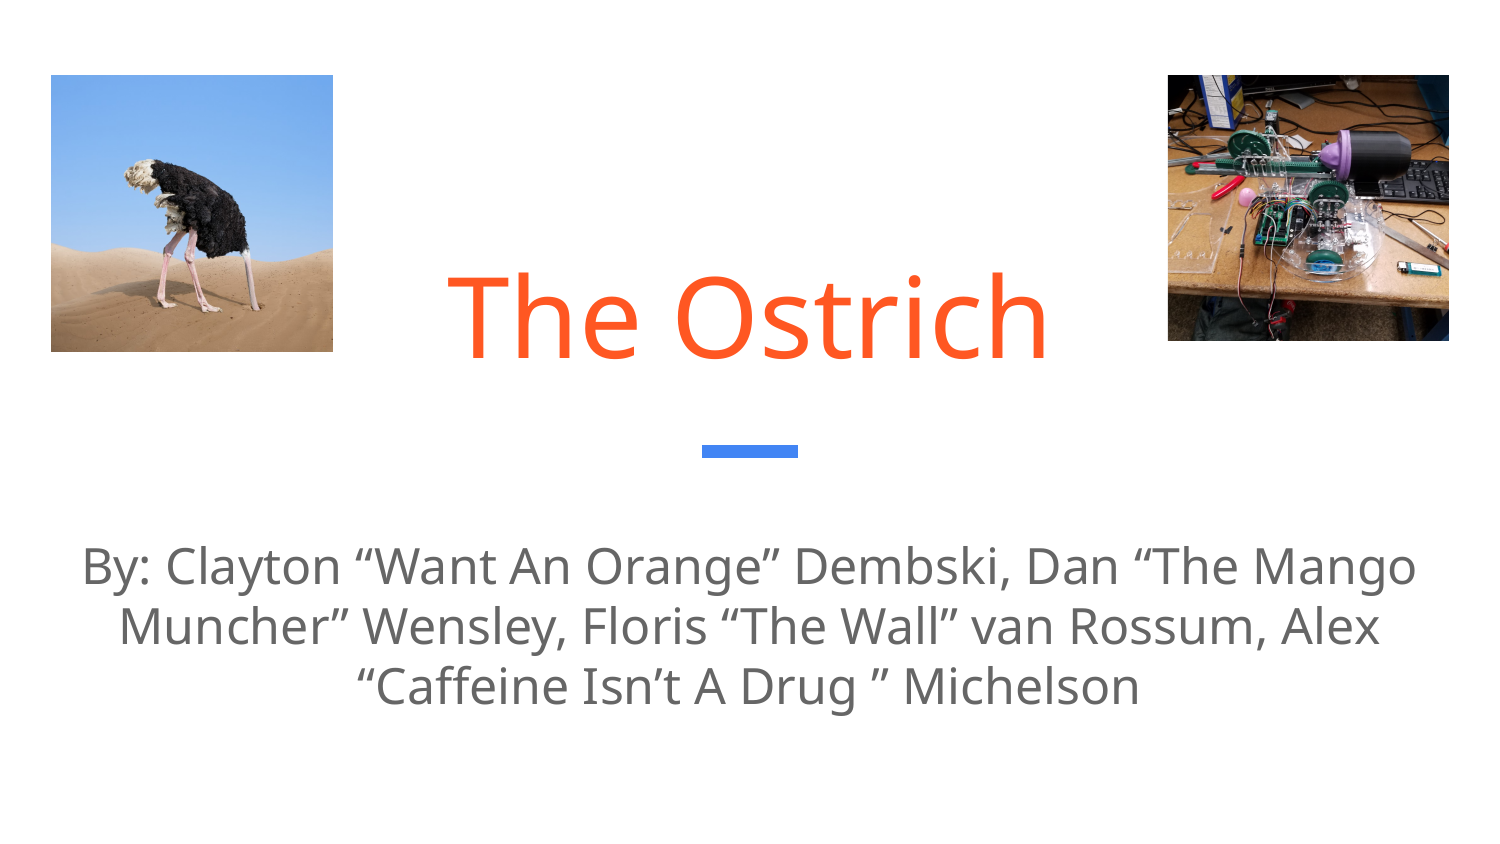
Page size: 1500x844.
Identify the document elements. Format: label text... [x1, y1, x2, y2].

picture [50, 74, 333, 352]
picture [1167, 74, 1450, 341]
subtitle By: Clayton “Want An Orange” Dembski, Dan “The Mango Muncher” Wensley, Floris “The Wall” van Rossum, Alex “Caffeine Isn’t A Drug ” Michelson [51, 519, 1449, 640]
title The Ostrich [51, 75, 1449, 397]
